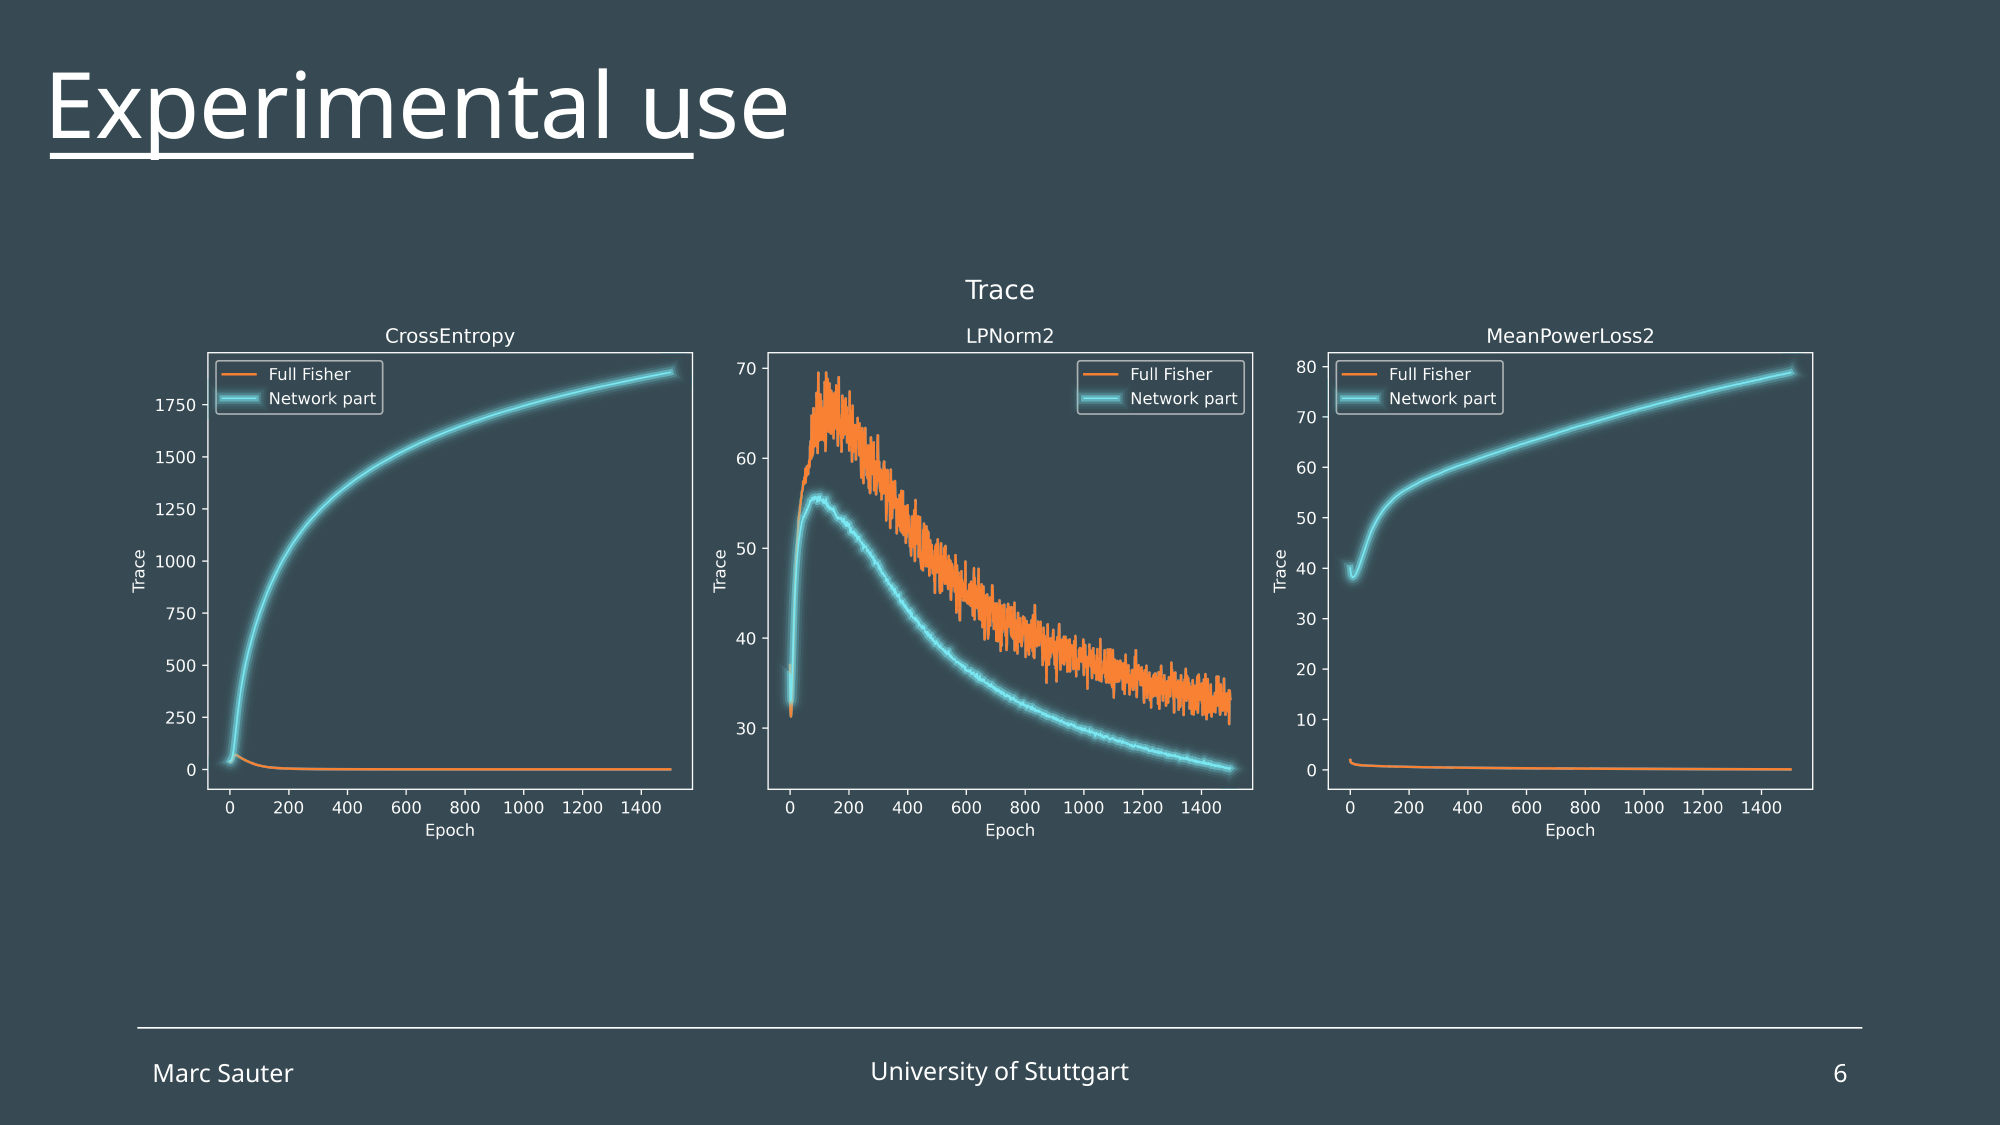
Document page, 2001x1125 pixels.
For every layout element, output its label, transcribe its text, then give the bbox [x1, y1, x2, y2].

text_box [48, 151, 695, 160]
slide_number Marc Sauter [137, 1042, 588, 1103]
picture [113, 266, 1887, 859]
slide_number 6 [1412, 1042, 1863, 1103]
footer University of Stuttgart [662, 1042, 1338, 1103]
title Experimental use [29, 0, 1755, 218]
